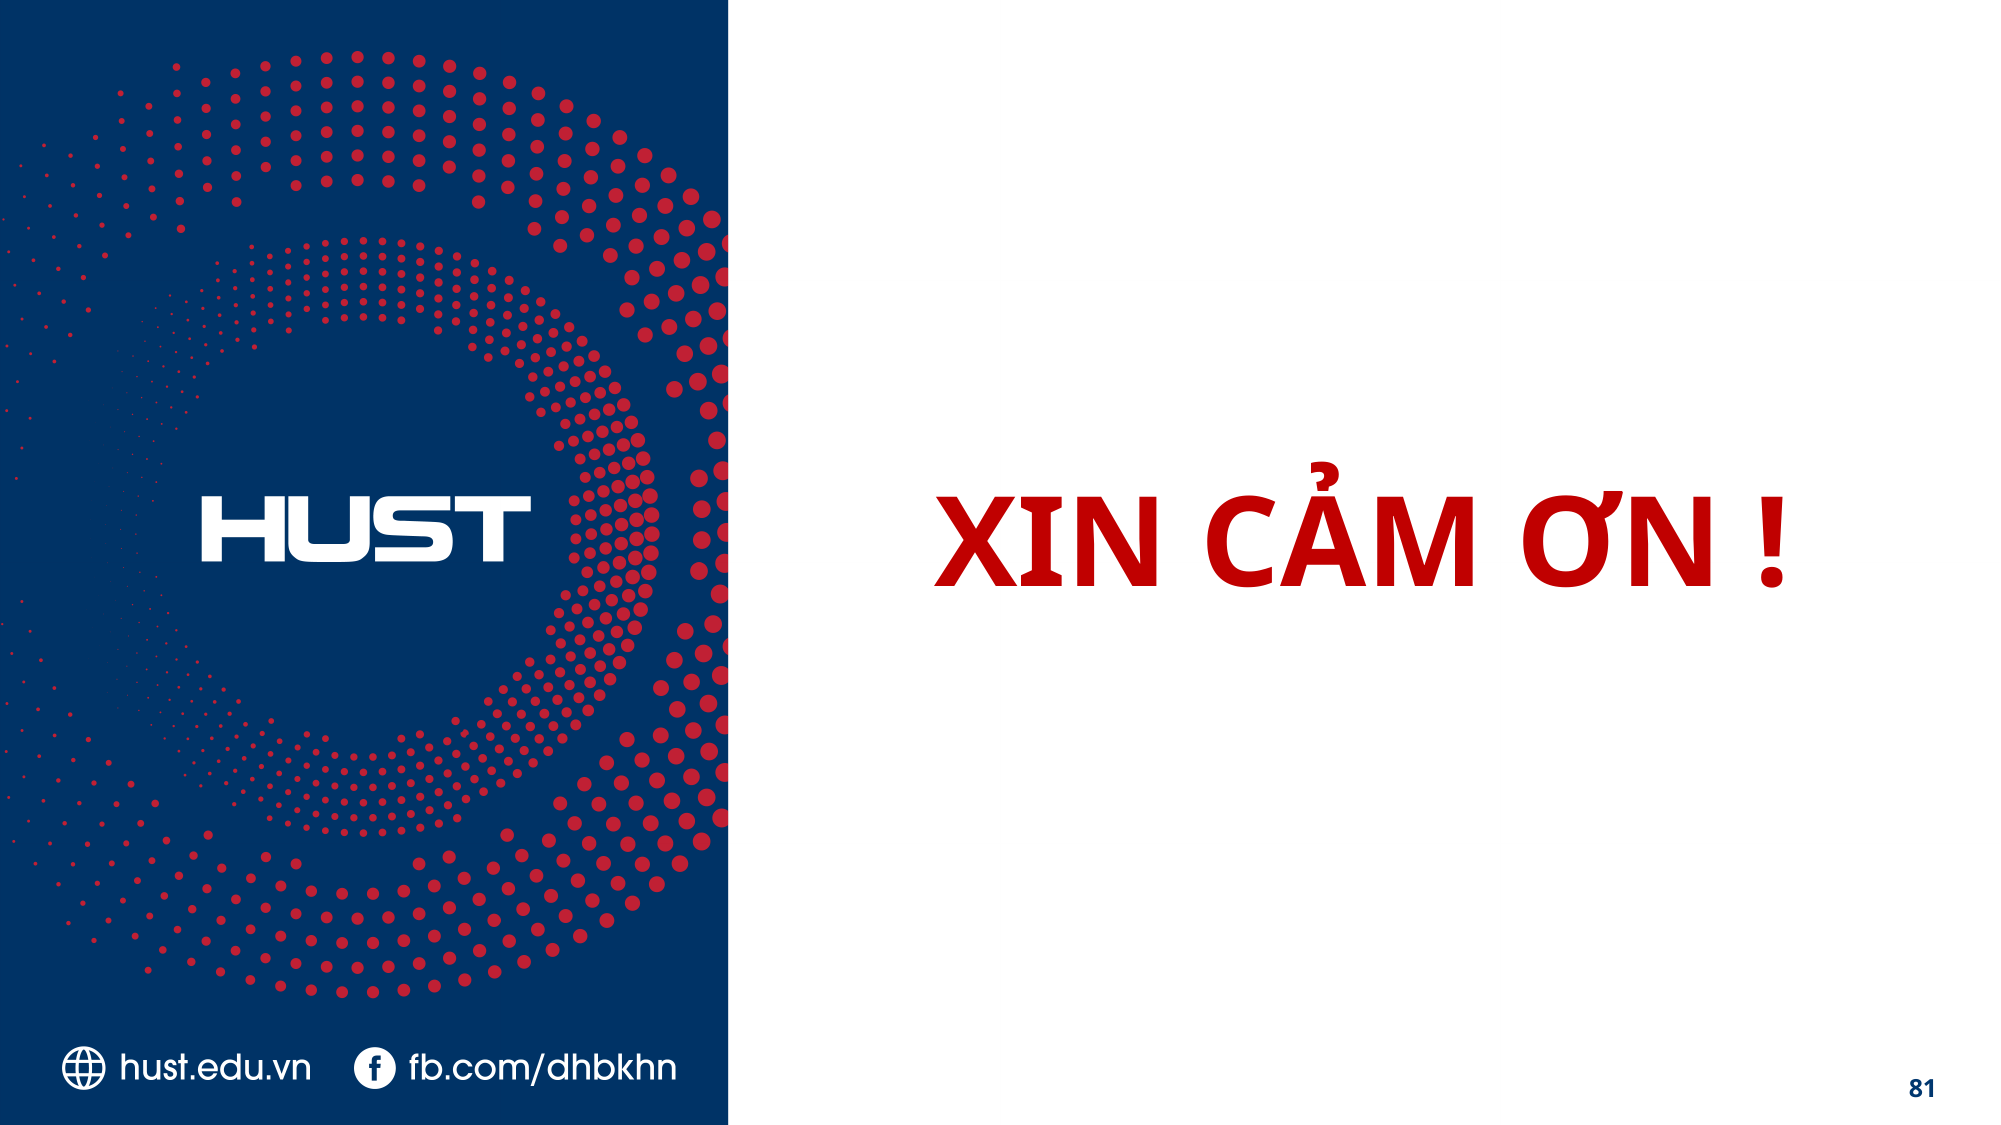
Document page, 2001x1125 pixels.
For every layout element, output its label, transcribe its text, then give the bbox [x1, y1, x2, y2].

slide_number 81 [1502, 1065, 1953, 1125]
text_box XIN CẢM ƠN ! [919, 470, 1809, 630]
picture [0, 0, 2001, 1125]
